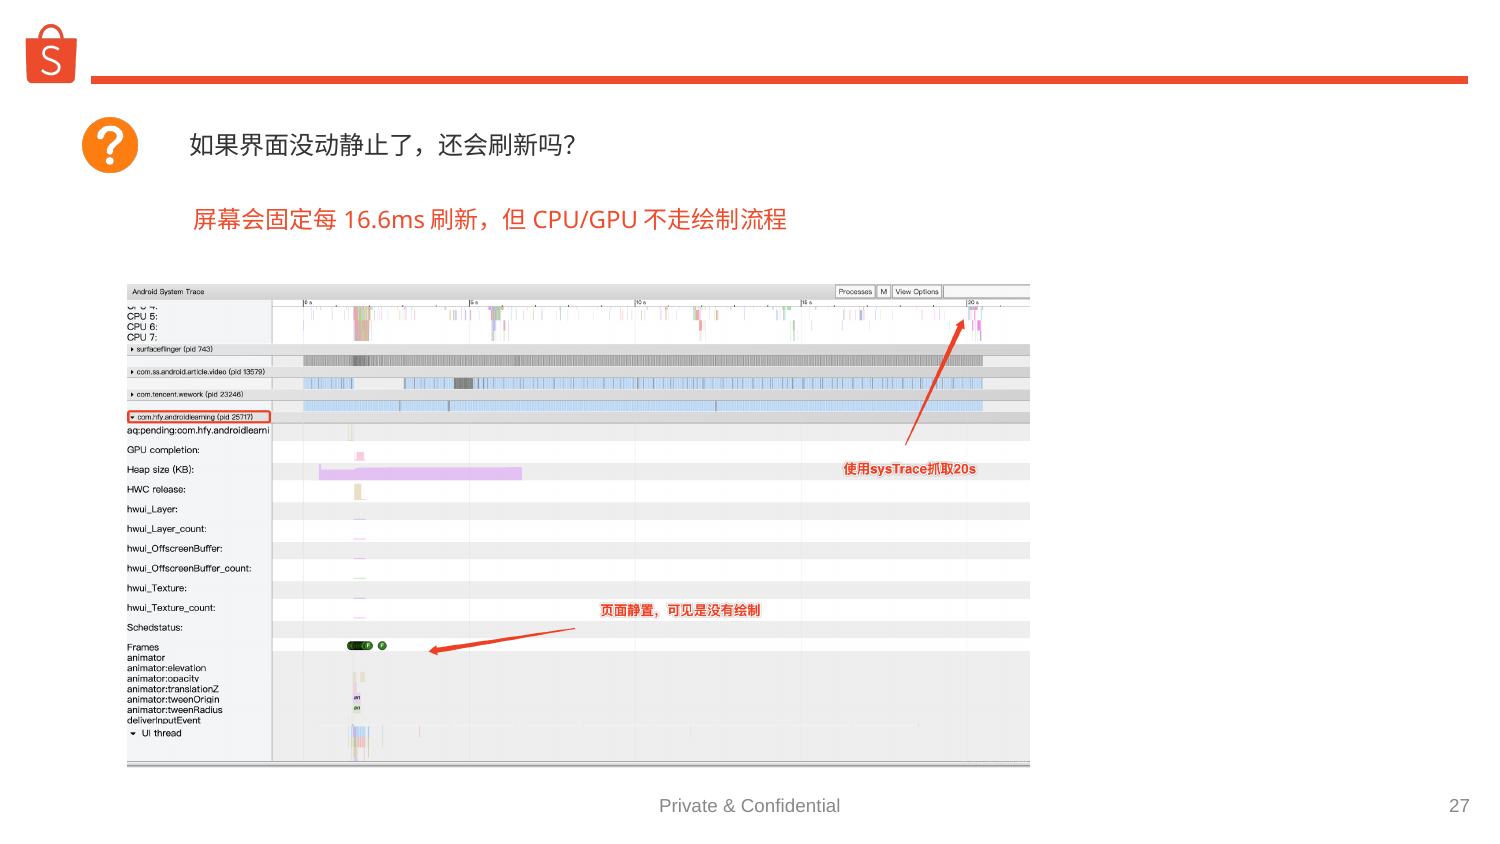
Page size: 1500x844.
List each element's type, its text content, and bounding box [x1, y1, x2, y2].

picture [25, 24, 81, 86]
slide_number ‹#› [1430, 787, 1476, 822]
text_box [81, 114, 1119, 176]
text_box 屏幕会固定每16.6ms刷新，但CPU/GPU不走绘制流程 [178, 190, 1242, 248]
picture [127, 283, 1030, 768]
